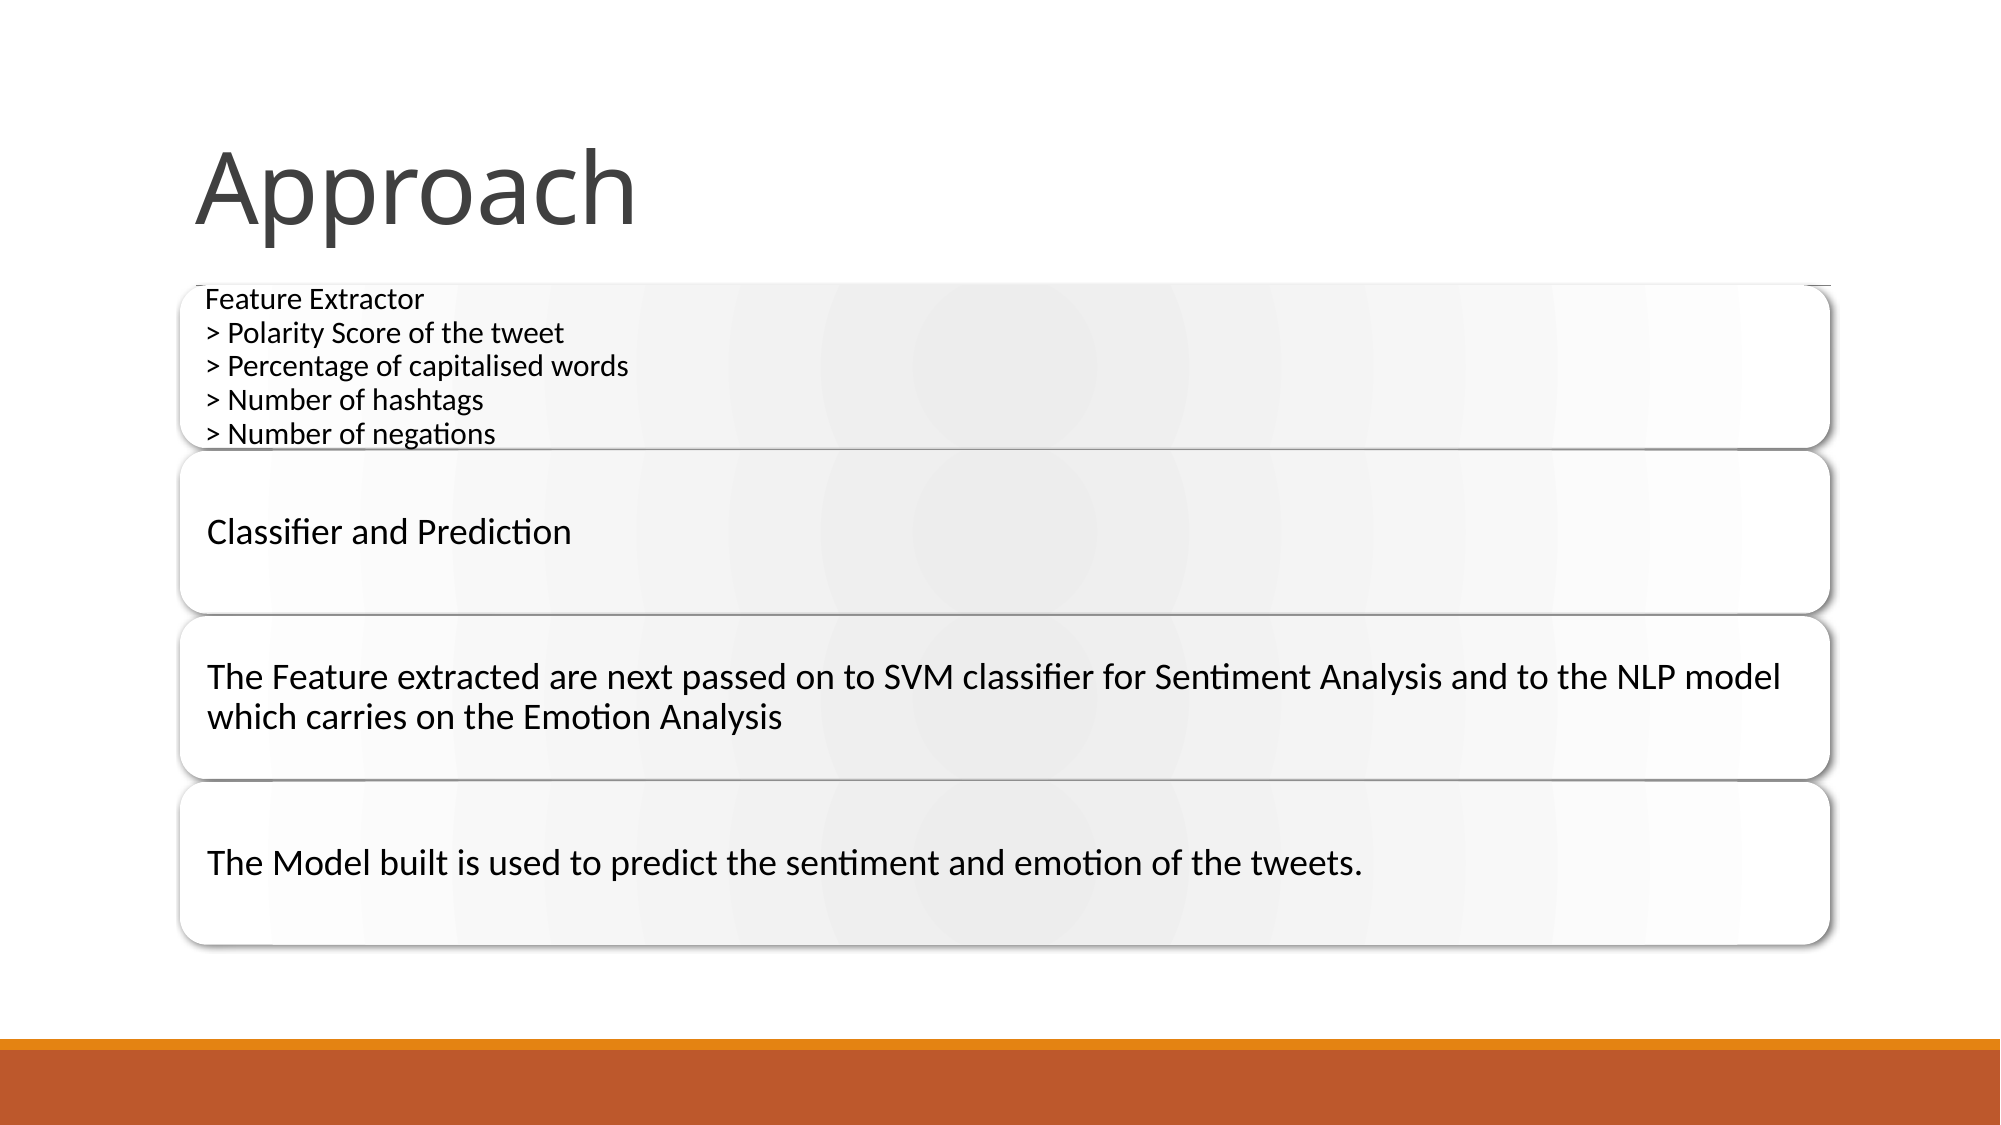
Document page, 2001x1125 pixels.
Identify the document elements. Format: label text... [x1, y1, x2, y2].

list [179, 284, 1831, 946]
title Approach [180, 14, 1830, 253]
